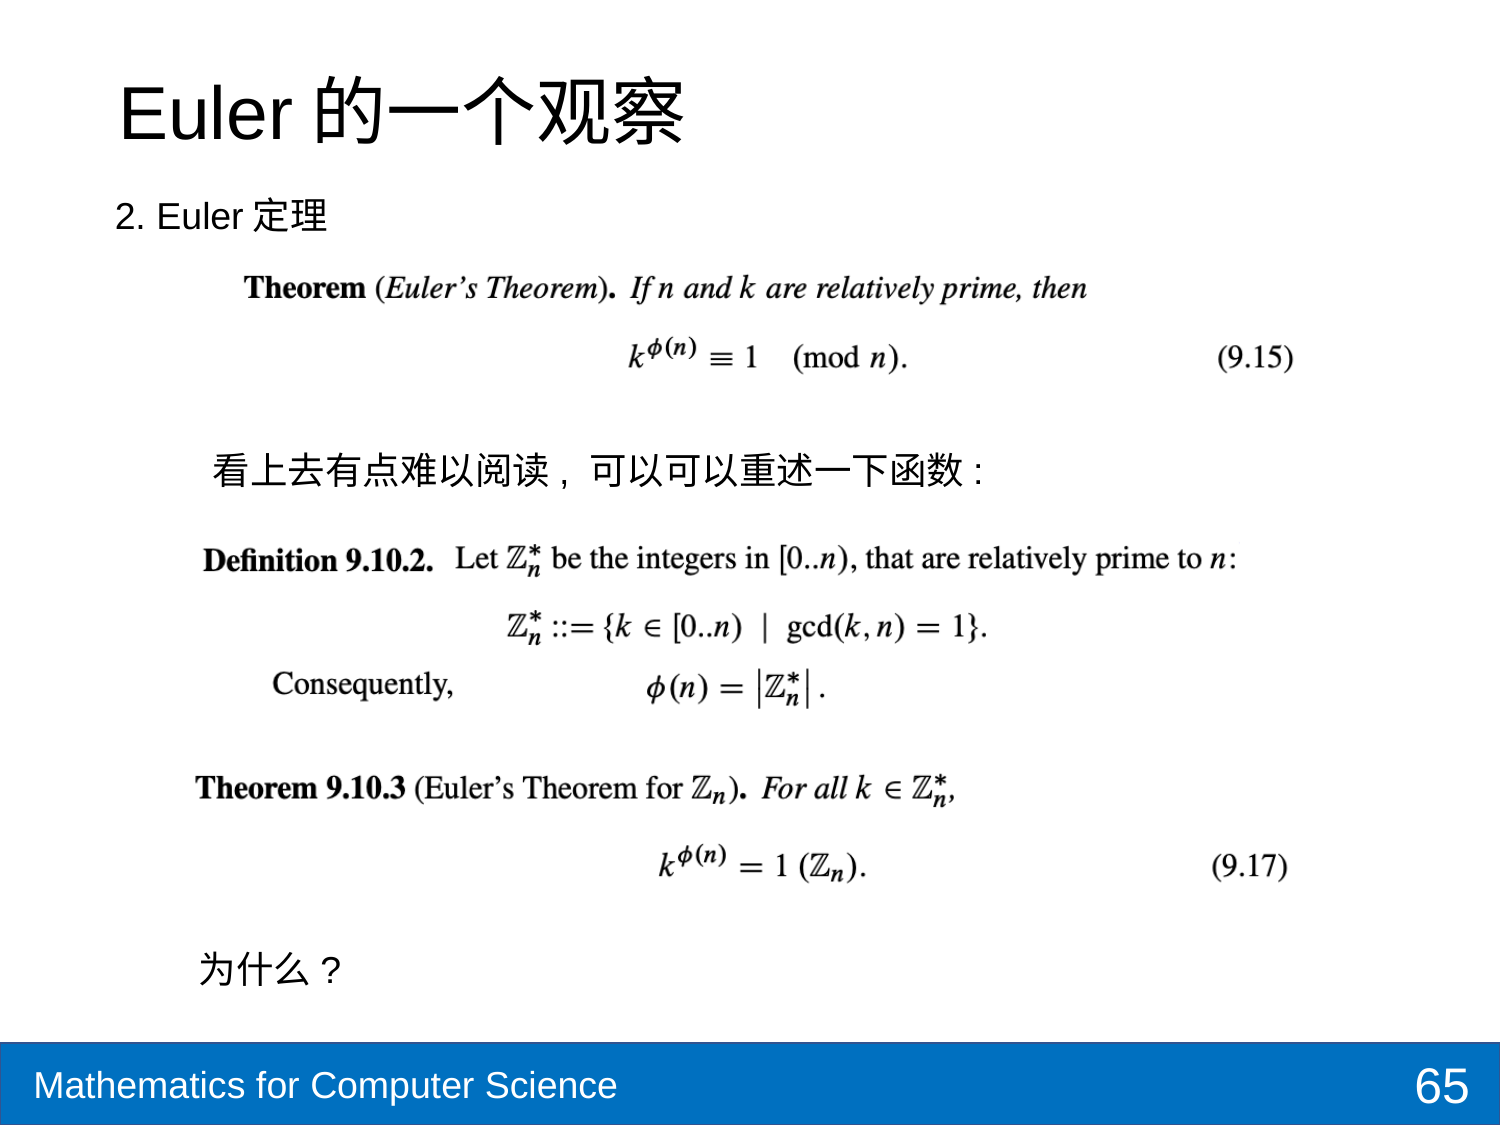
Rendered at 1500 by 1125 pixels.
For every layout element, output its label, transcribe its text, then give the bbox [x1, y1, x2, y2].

text_box 为什么? [184, 938, 367, 999]
picture [221, 258, 1311, 399]
slide_number 65 [1147, 1054, 1485, 1114]
text_box 2. Euler定理 [100, 184, 343, 245]
picture [628, 824, 1326, 905]
picture [187, 524, 1240, 713]
picture [260, 661, 471, 710]
title Euler的一个观察 [103, 59, 1397, 171]
picture [187, 762, 978, 820]
